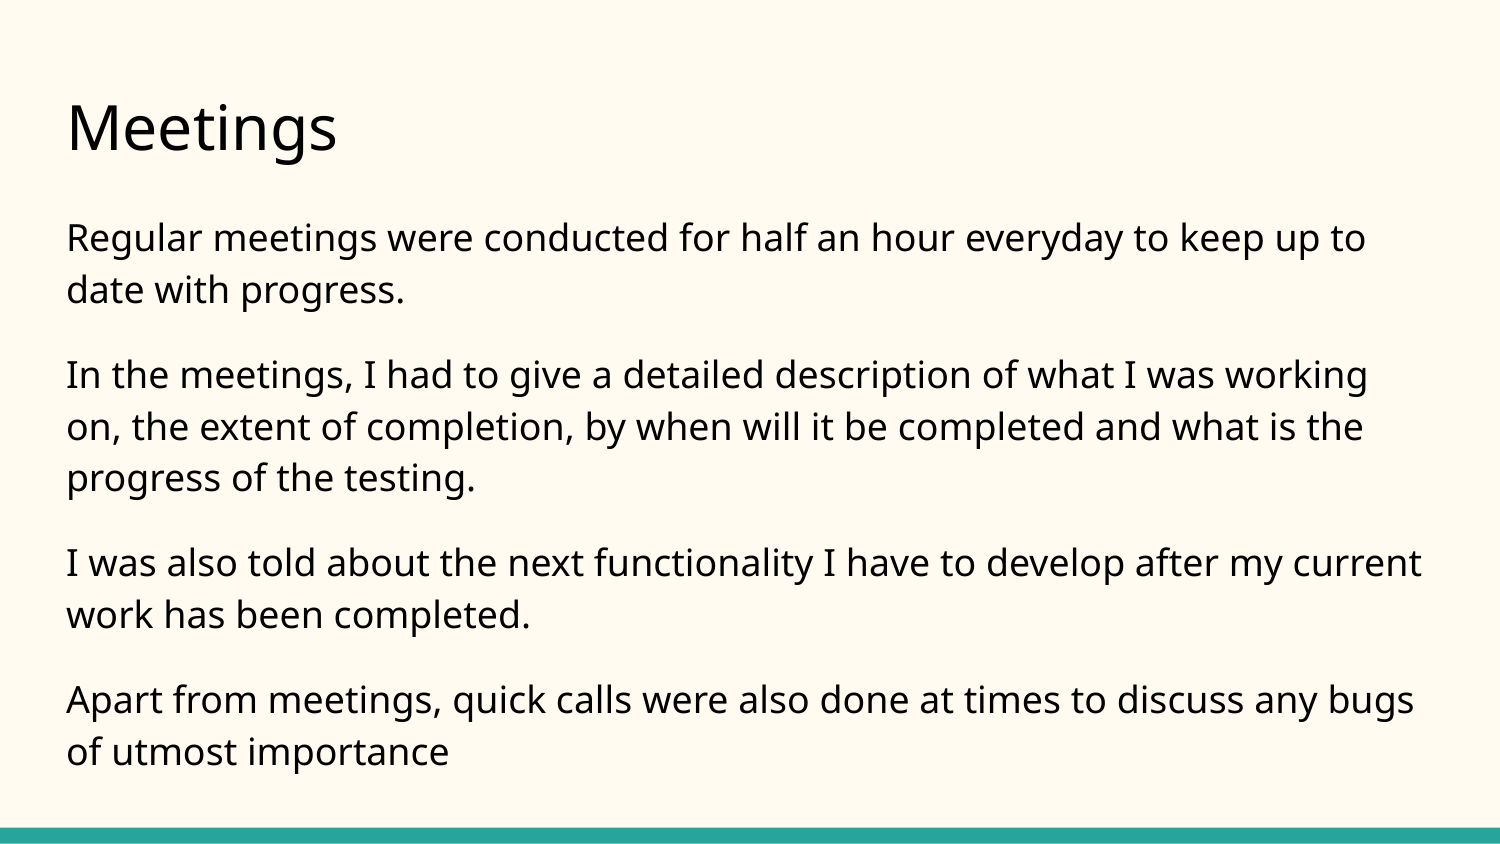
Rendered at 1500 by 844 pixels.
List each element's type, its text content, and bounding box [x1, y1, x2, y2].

list Regular meetings were conducted for half an hour everyday to keep up to date with progress. In the meetings, I had to give a detailed description of what I was working on, the extent of completion, by when will it be completed and what is the progress of the testing. I was also told about the next functionality I have to develop after my current work has been completed. Apart from meetings, quick calls were also done at times to discuss any bugs of utmost importance [51, 192, 1449, 750]
title Meetings [51, 72, 1449, 174]
